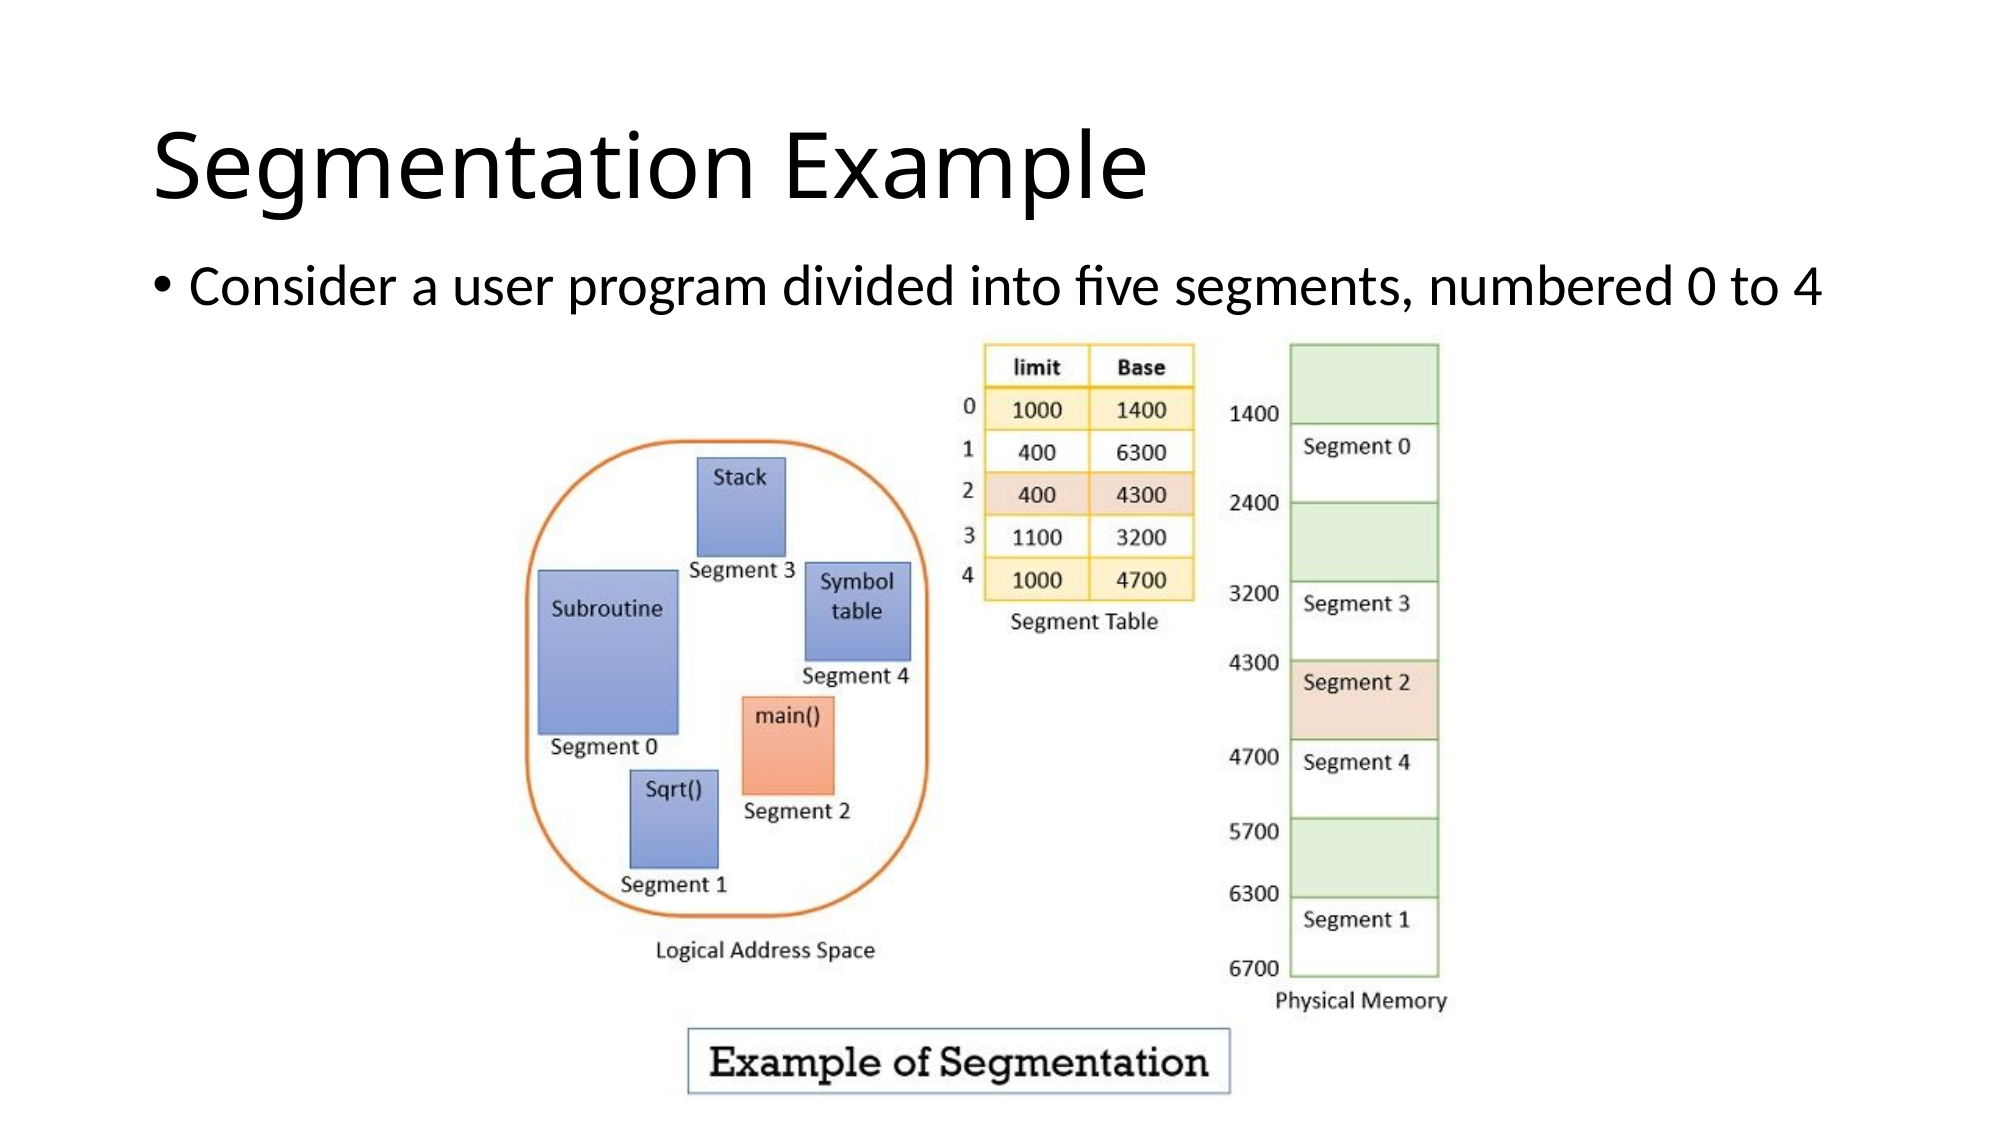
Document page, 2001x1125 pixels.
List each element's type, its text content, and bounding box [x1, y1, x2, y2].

title Segmentation Example [137, 59, 1863, 247]
list Consider a user program divided into five segments, numbered 0 to 4 [137, 247, 1863, 1014]
picture [519, 334, 1457, 1100]
